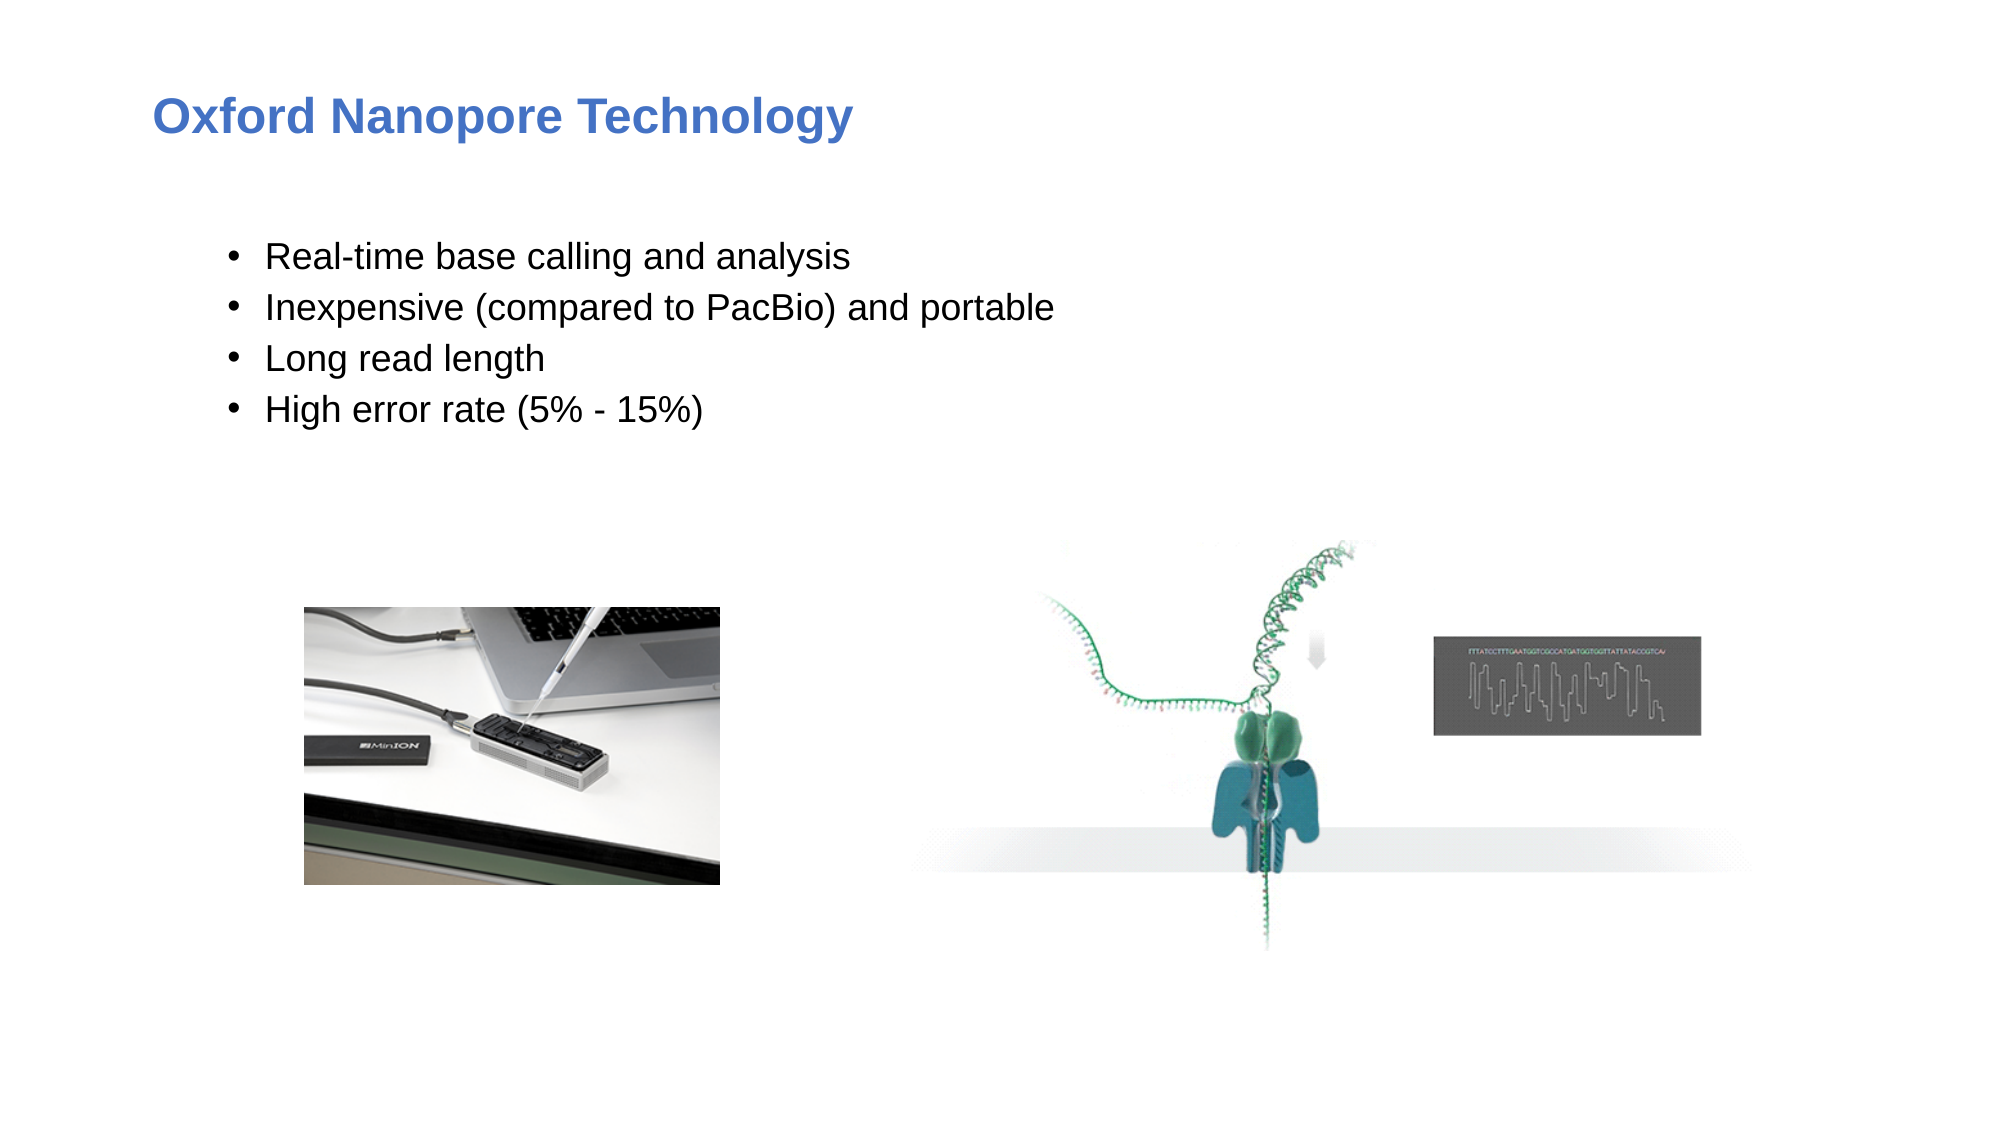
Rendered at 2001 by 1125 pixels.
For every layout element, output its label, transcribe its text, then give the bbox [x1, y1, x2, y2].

picture [304, 607, 720, 885]
picture [859, 540, 1794, 951]
list Real-time base calling and analysis Inexpensive (compared to PacBio) and portable Long read length High error rate (5% - 15%) [137, 229, 1863, 1014]
title Oxford Nanopore Technology [137, 59, 1863, 176]
